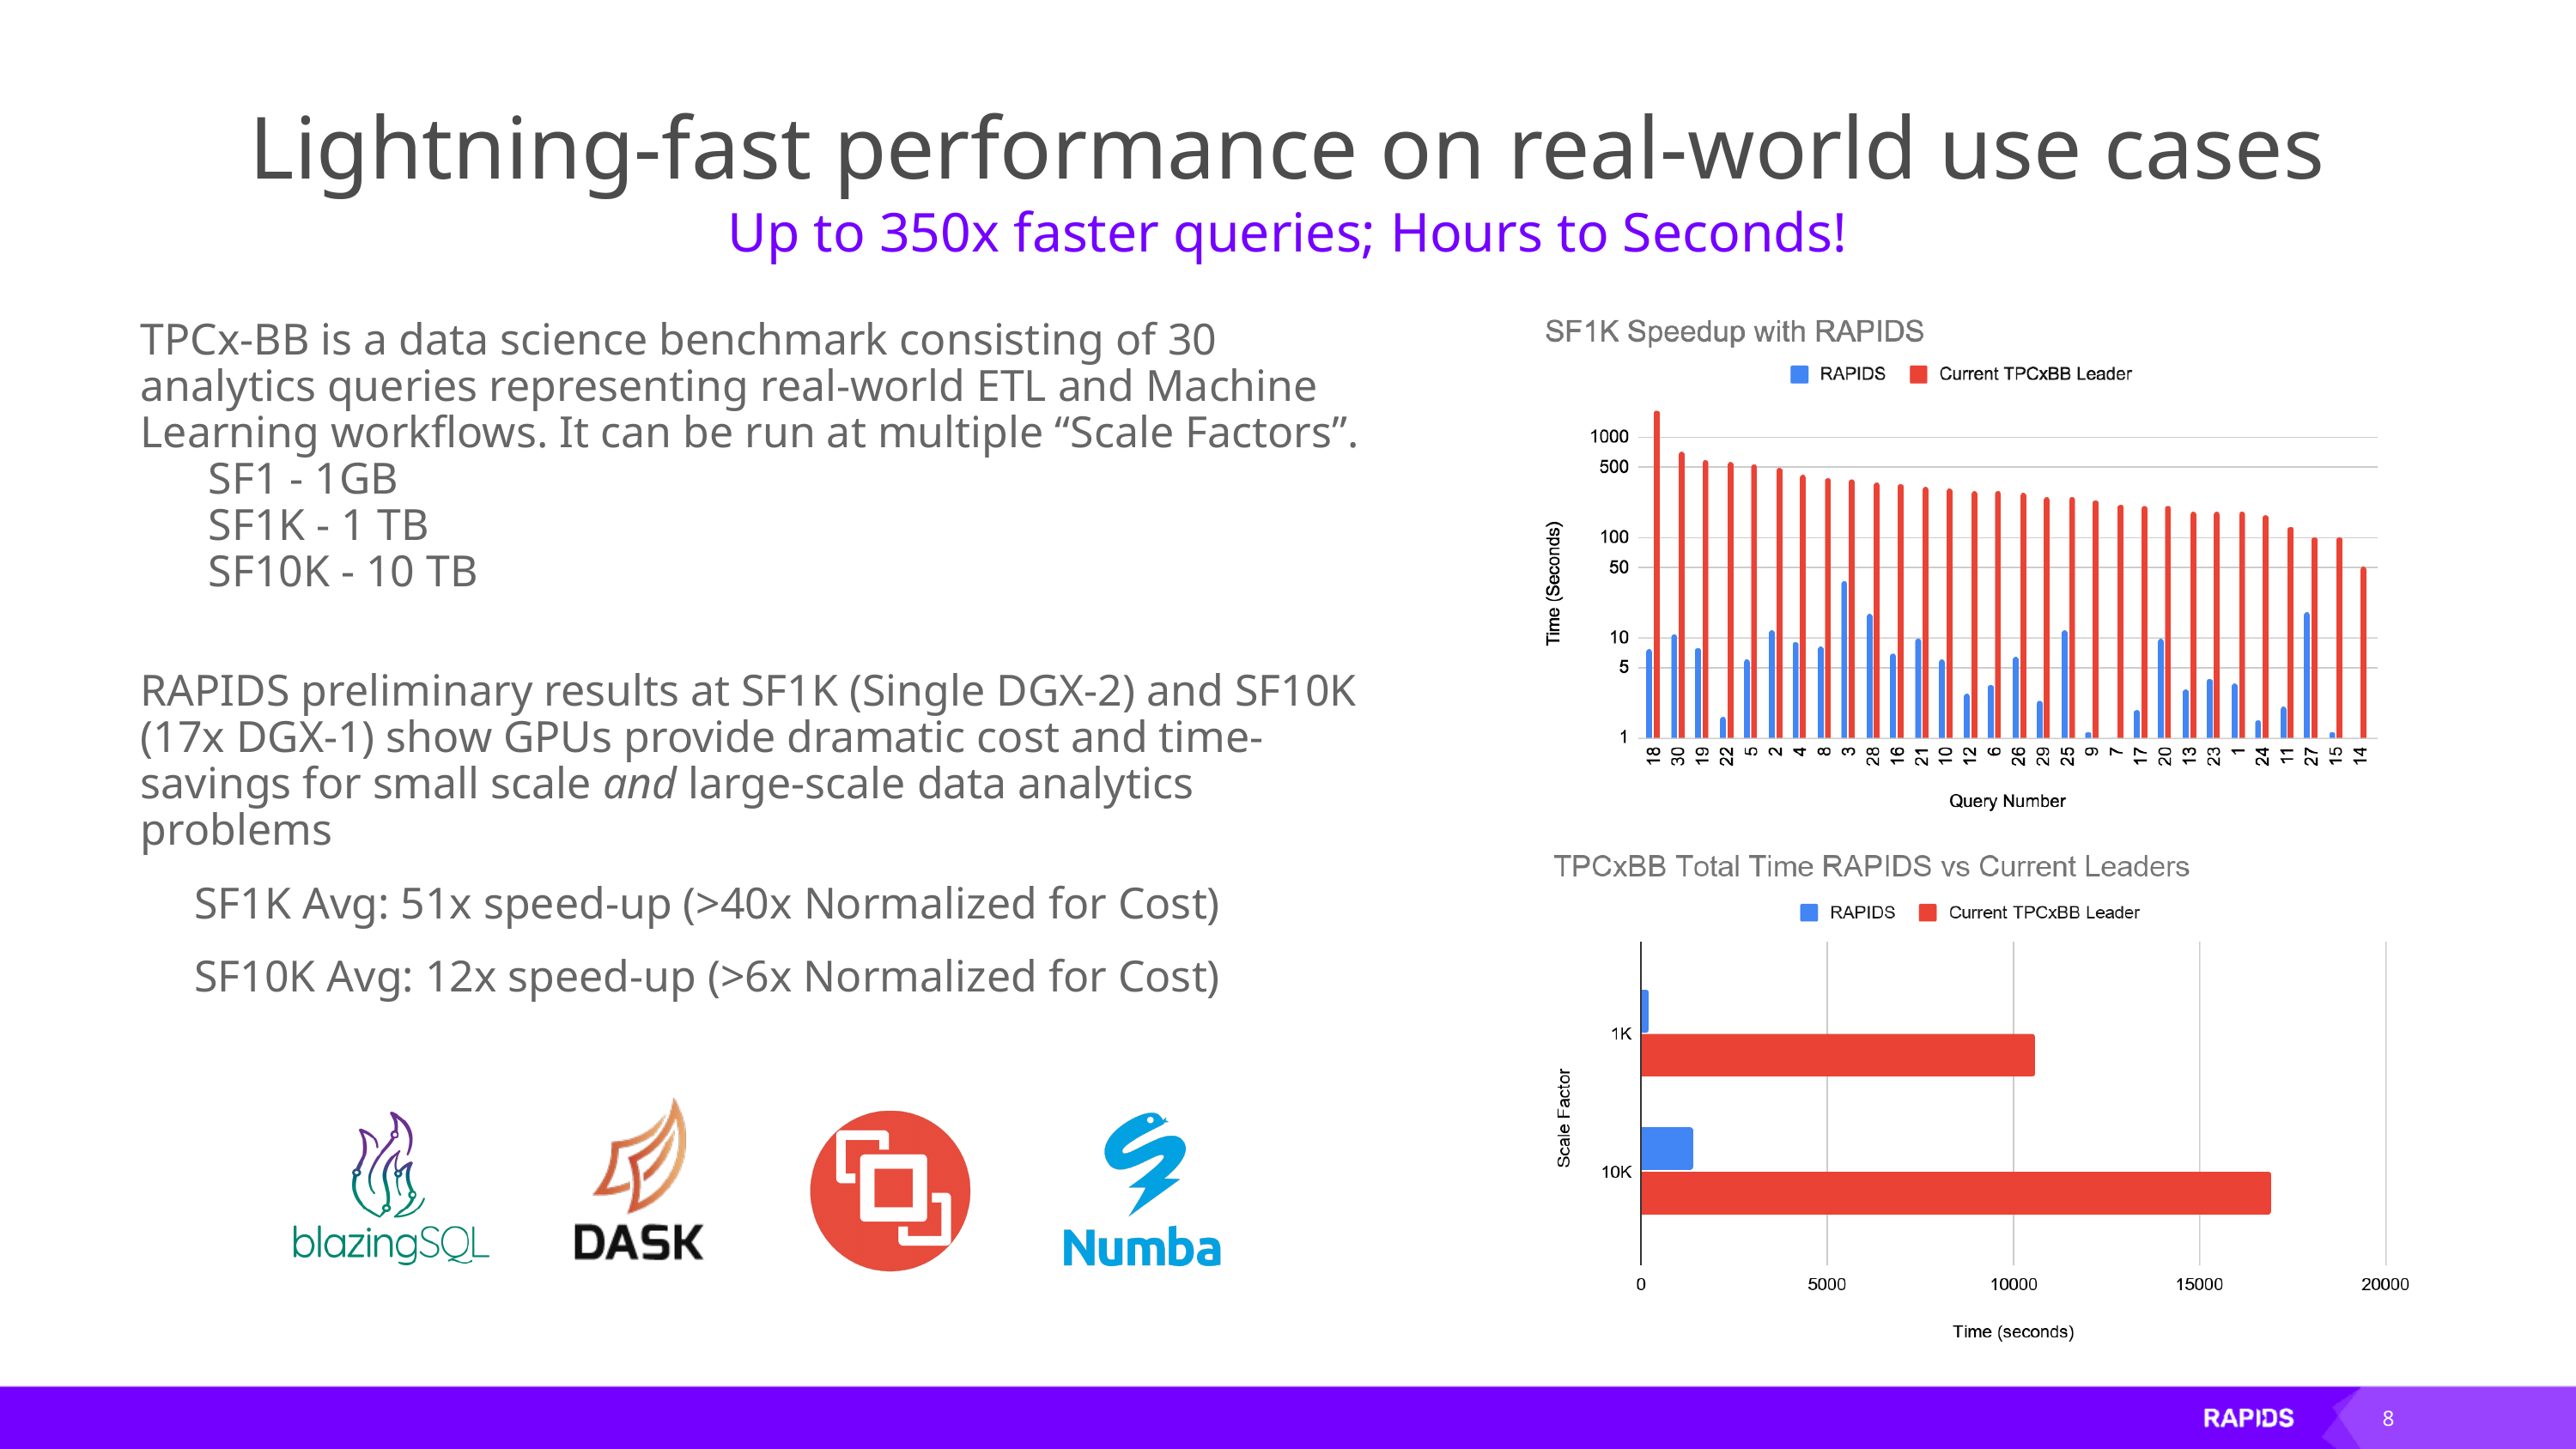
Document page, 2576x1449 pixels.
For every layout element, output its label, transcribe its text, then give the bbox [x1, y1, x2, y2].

text_box TPCx-BB is a data science benchmark consisting of 30 analytics queries representing real-world ETL and Machine Learning workflows. It can be run at multiple “Scale Factors”. SF1 - 1GB SF1K - 1 TB SF10K - 10 TB RAPIDS preliminary results at SF1K (Single DGX-2) and SF10K (17x DGX-1) show GPUs provide dramatic cost and time-savings for small scale and large-scale data analytics problems SF1K Avg: 51x speed-up (>40x Normalized for Cost) SF10K Avg: 12x speed-up (>6x Normalized for Cost) [117, 312, 1400, 1078]
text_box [288, 1076, 1228, 1288]
picture [0, 0, 2576, 1449]
title Lightning-fast performance on real-world use cases [117, 65, 2459, 198]
list Up to 350x faster queries; Hours to Seconds! [117, 198, 2459, 291]
